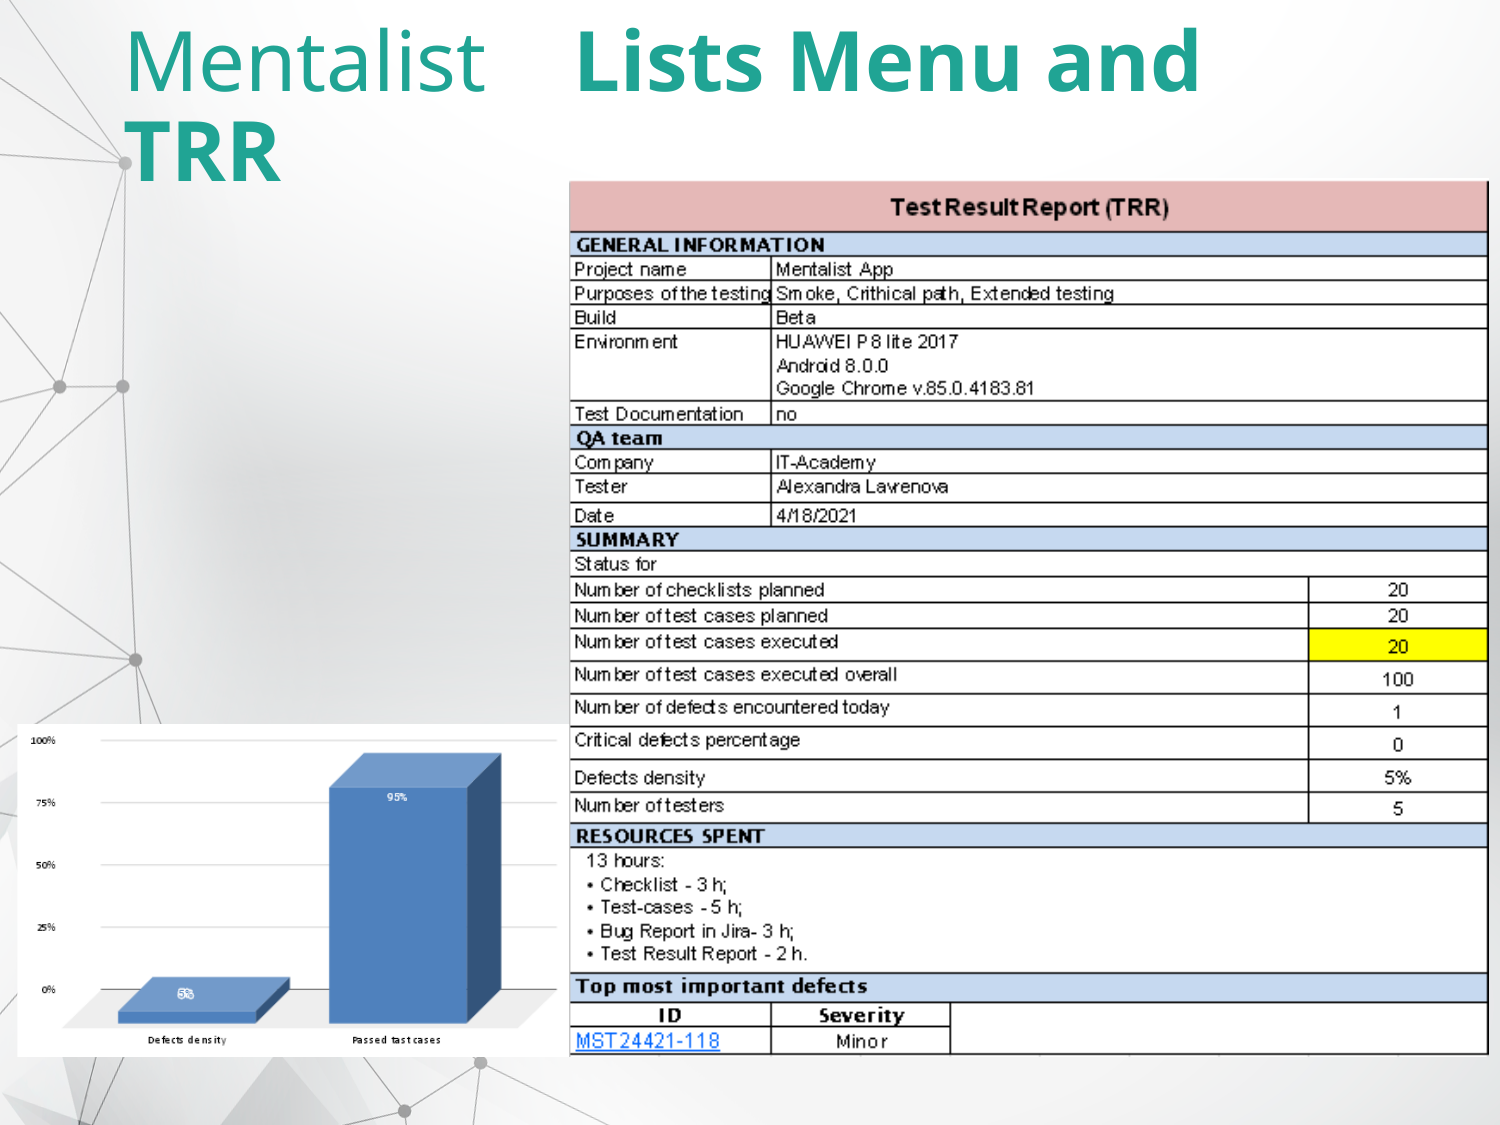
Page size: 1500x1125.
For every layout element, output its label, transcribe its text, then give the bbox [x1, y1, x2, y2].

picture [0, 0, 1500, 1125]
title Mentalist Lists Menu and TRR [108, 0, 1395, 220]
